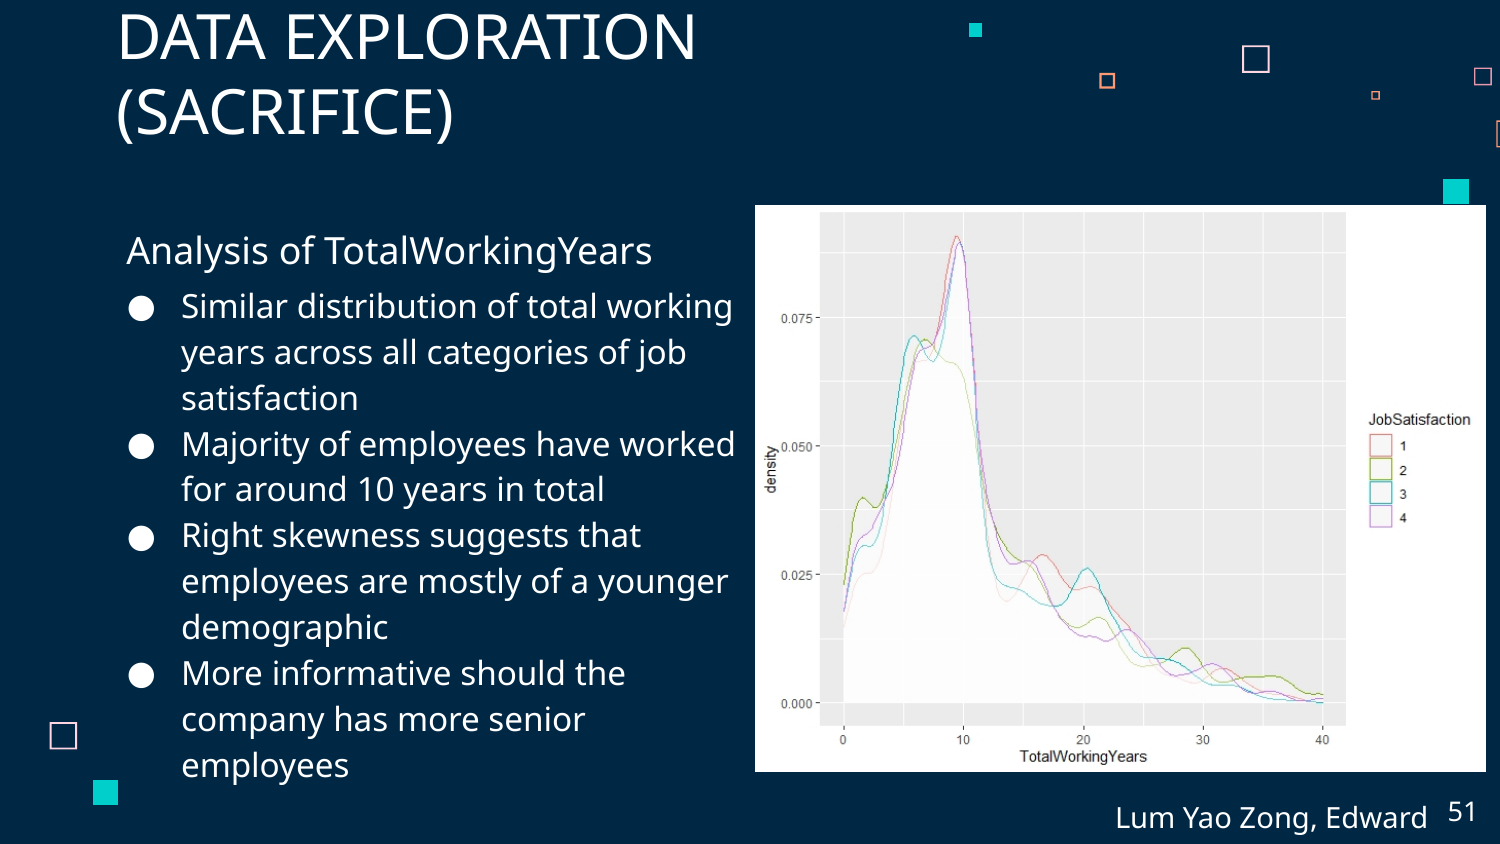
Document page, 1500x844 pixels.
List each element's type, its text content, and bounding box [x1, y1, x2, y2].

text_box Similar distribution of total working years across all categories of job satisfaction Majority of employees have worked for around 10 years in total Right skewness suggests that employees are mostly of a younger demographic More informative should the company has more senior employees [91, 264, 760, 798]
slide_number 51 [1447, 779, 1494, 844]
subtitle Lum Yao Zong, Edward [1099, 780, 1447, 844]
title DATA EXPLORATION (SACRIFICE) [101, 67, 980, 163]
text_box Analysis of TotalWorkingYears [111, 205, 752, 264]
picture [754, 205, 1486, 772]
